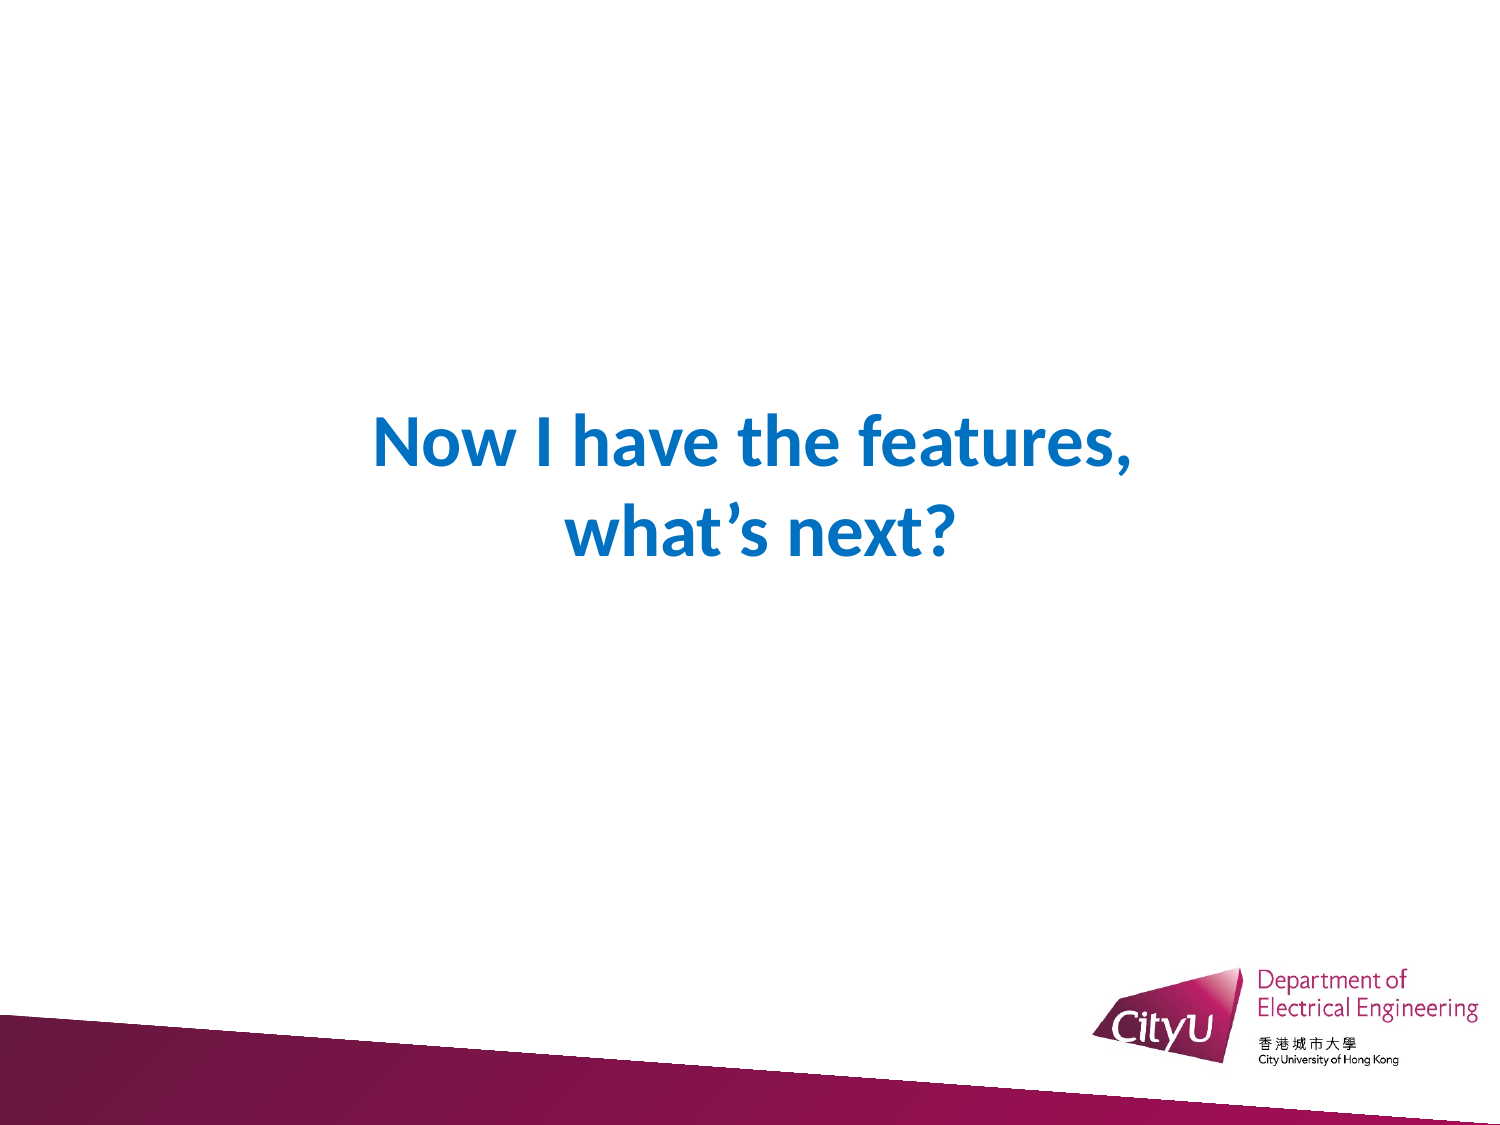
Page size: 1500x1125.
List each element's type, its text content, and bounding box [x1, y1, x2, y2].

picture [1080, 952, 1481, 1073]
text_box Now I have the features, what’s next? [53, 420, 1471, 543]
